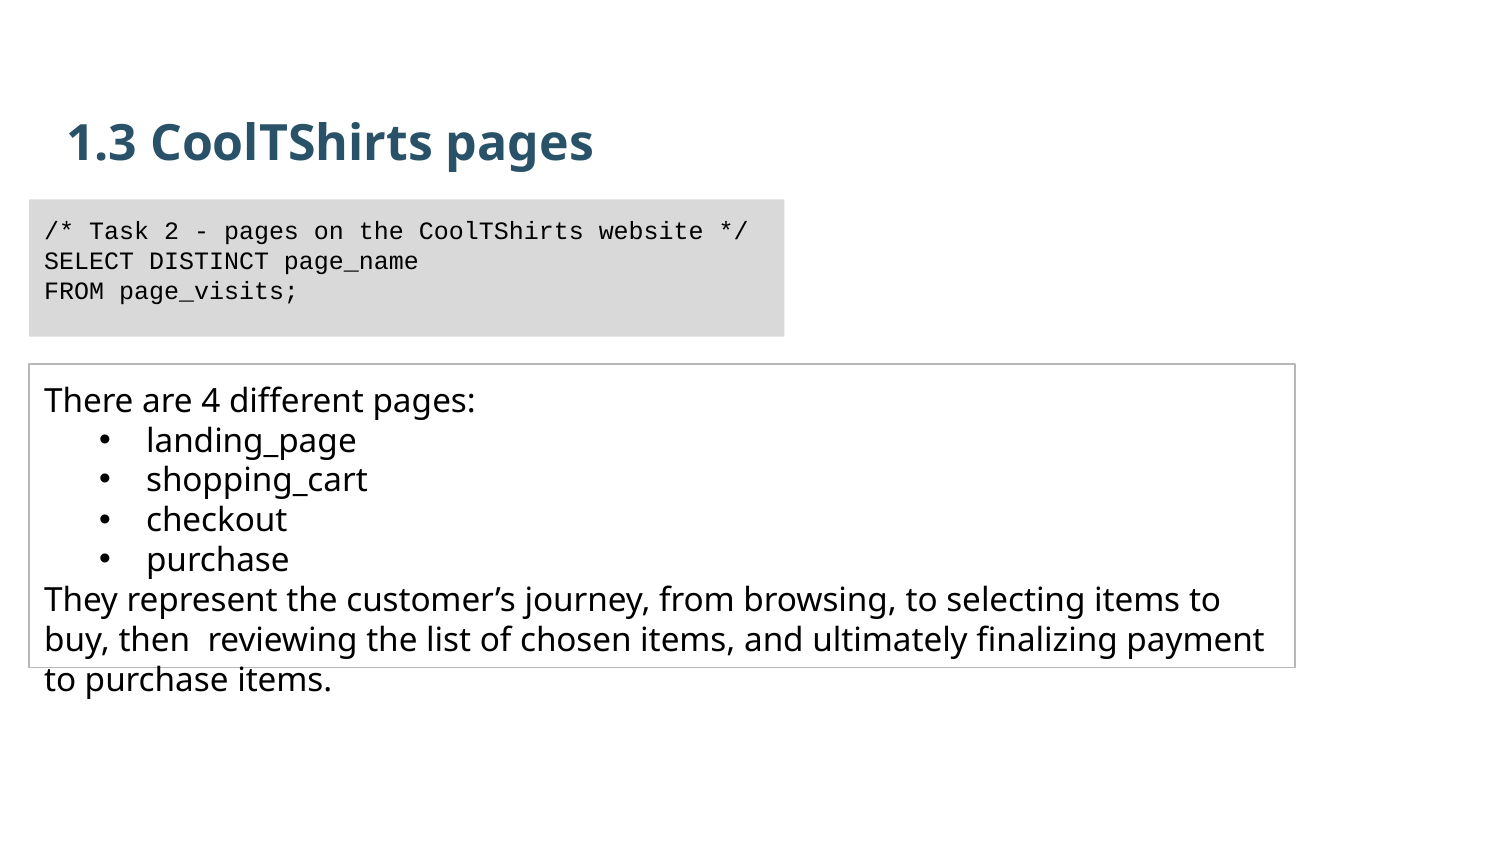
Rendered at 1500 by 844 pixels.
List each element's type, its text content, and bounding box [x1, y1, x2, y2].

text_box There are 4 different pages: landing_page shopping_cart checkout purchase They represent the customer’s journey, from browsing, to selecting items to buy, then reviewing the list of chosen items, and ultimately finalizing payment to purchase items. [29, 363, 1295, 668]
text_box /* Task 2 - pages on the CoolTShirts website */ SELECT DISTINCT page_name FROM page_visits; [29, 199, 785, 337]
text_box 1.3 CoolTShirts pages [51, 48, 1449, 186]
